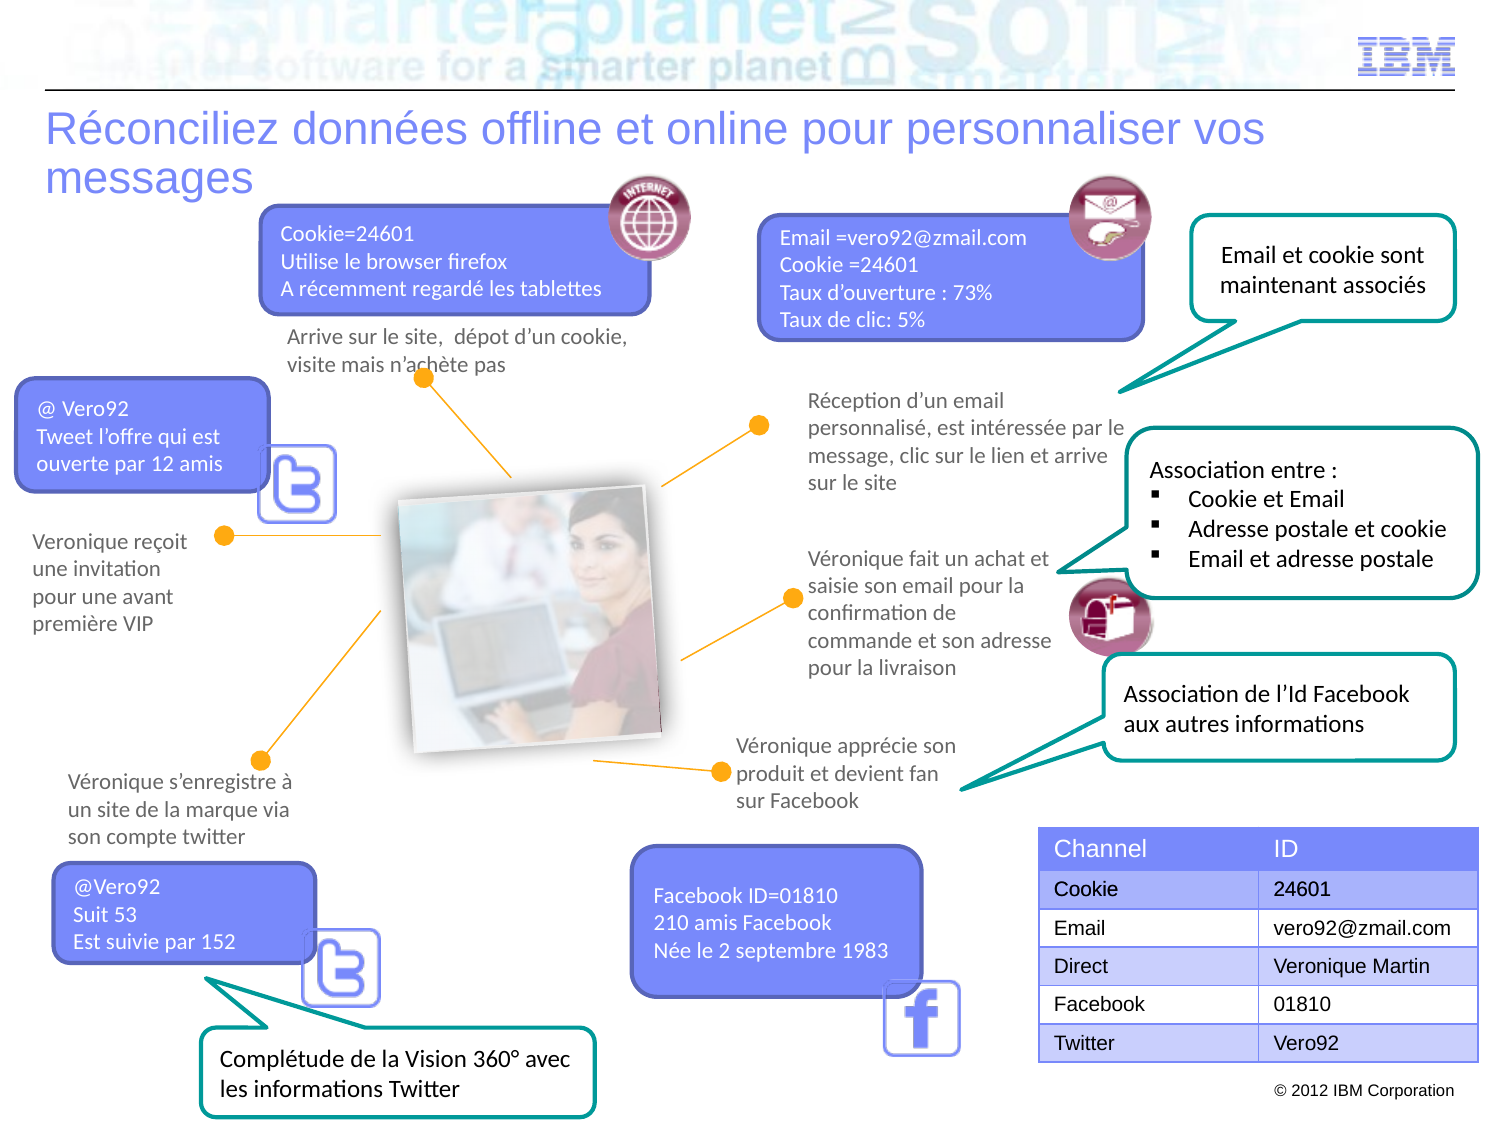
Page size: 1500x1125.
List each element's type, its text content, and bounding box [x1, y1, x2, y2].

picture [879, 975, 965, 1061]
text_box @ Vero92 Tweet l’offre qui est ouverte par 12 amis [13, 376, 271, 494]
picture [407, 495, 653, 742]
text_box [680, 597, 794, 661]
text_box Cookie=24601 Utilise le browser firefox A récemment regardé les tablettes [258, 203, 652, 317]
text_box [417, 383, 518, 472]
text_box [592, 760, 722, 773]
table_header Channel [1040, 828, 1258, 870]
text_box Arrive sur le site, dépot d’un cookie, visite mais n’achète pas [272, 314, 644, 385]
text_box Véronique apprécie son produit et devient fan sur Facebook [721, 723, 975, 821]
text_box [657, 668, 662, 738]
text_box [661, 424, 760, 487]
text_box Email =vero92@zmail.com Cookie =24601 Taux d’ouverture : 73% Taux de clic: 5% [756, 212, 1146, 343]
table_cell 24601 [1259, 871, 1477, 908]
text_box Véronique s’enregistre à un site de la marque via son compte twitter [53, 759, 313, 857]
text_box Facebook ID=01810 210 amis Facebook Née le 2 septembre 1983 [629, 843, 924, 999]
table_cell Facebook [1040, 986, 1258, 1023]
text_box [245, 625, 396, 746]
text_box Email et cookie sont maintenant associés [1117, 212, 1458, 395]
text_box Véronique fait un achat et saisie son email pour la confirmation de commande et son adresse pour la livraison [793, 535, 1080, 688]
title Réconciliez données offline et online pour personnaliser vos messages [29, 97, 1456, 203]
picture [300, 928, 381, 1009]
picture [1068, 573, 1160, 658]
picture [257, 444, 337, 524]
text_box Réception d’un email personnalisé, est intéressée par le message, clic sur le lien et arrive sur le site [793, 377, 1144, 503]
picture [607, 172, 692, 262]
text_box Association de l’Id Facebook aux autres informations [959, 651, 1458, 792]
table_header ID [1259, 828, 1477, 870]
table_cell Direct [1040, 948, 1258, 985]
table_cell Cookie [1040, 871, 1258, 908]
table_cell vero92@zmail.com [1259, 910, 1477, 946]
table_cell Twitter [1040, 1025, 1258, 1061]
text_box Association entre : Cookie et Email Adresse postale et cookie Email et adresse postale [1056, 425, 1481, 601]
table_cell Vero92 [1259, 1025, 1477, 1061]
text_box Veronique reçoit une invitation pour une avant première VIP [17, 518, 219, 644]
picture [0, 0, 1500, 90]
text_box [1034, 912, 1484, 1081]
text_box Complétude de la Vision 360° avec les informations Twitter [198, 976, 597, 1120]
text_box @Vero92 Suit 53 Est suivie par 152 [51, 860, 318, 966]
table_cell 01810 [1259, 986, 1477, 1023]
text_box [413, 749, 483, 754]
table_cell Email [1040, 910, 1258, 946]
picture [1068, 172, 1152, 262]
text_box [493, 484, 646, 494]
text_box [397, 499, 402, 548]
table_cell Veronique Martin [1259, 948, 1477, 985]
